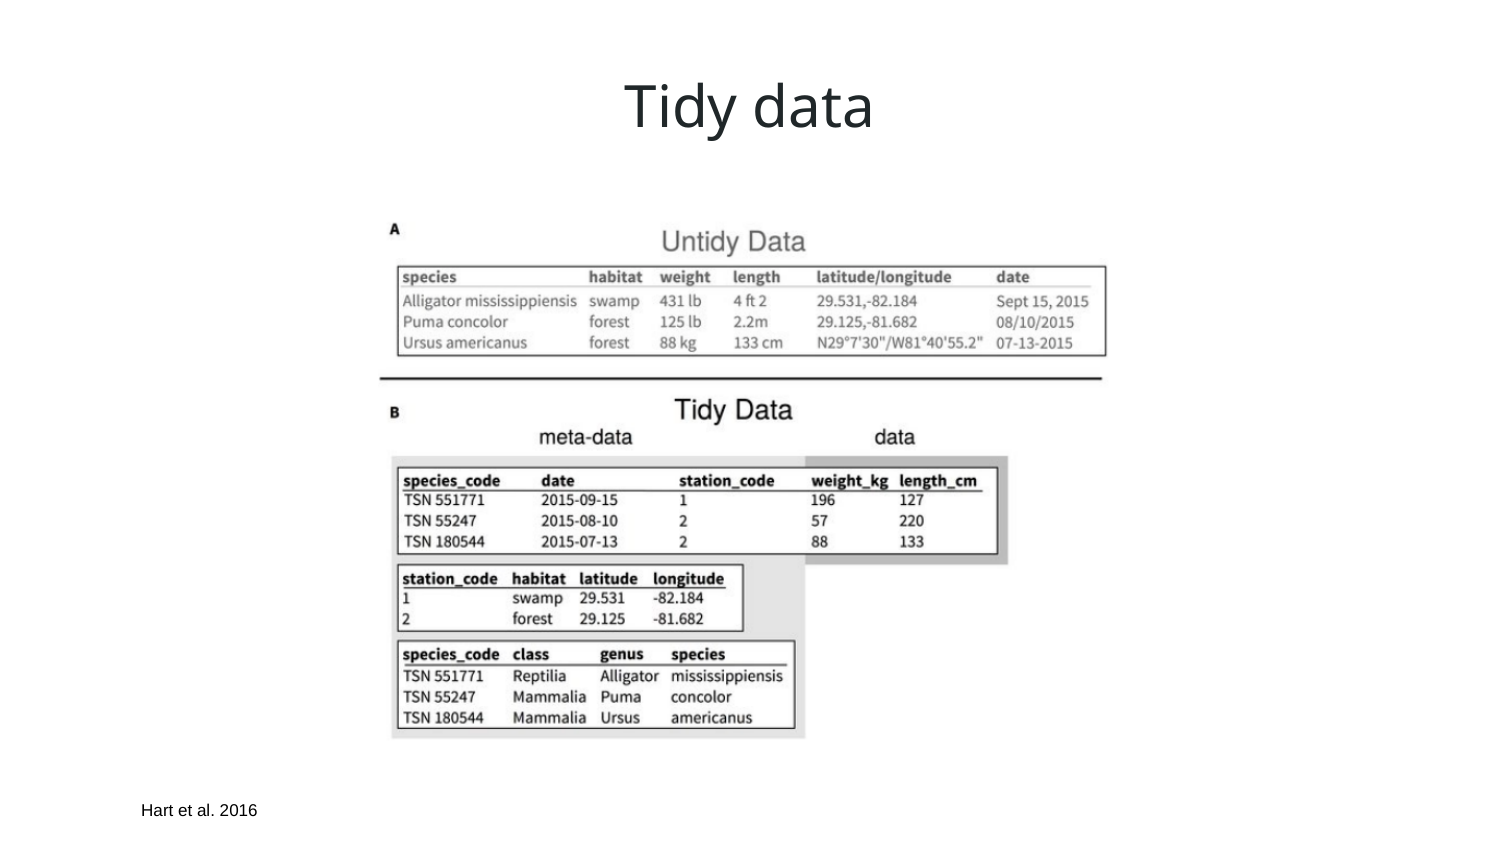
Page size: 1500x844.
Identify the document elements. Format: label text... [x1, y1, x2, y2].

title Tidy data [75, 33, 1425, 175]
picture [368, 174, 1132, 784]
text_box Hart et al. 2016 [125, 792, 276, 828]
